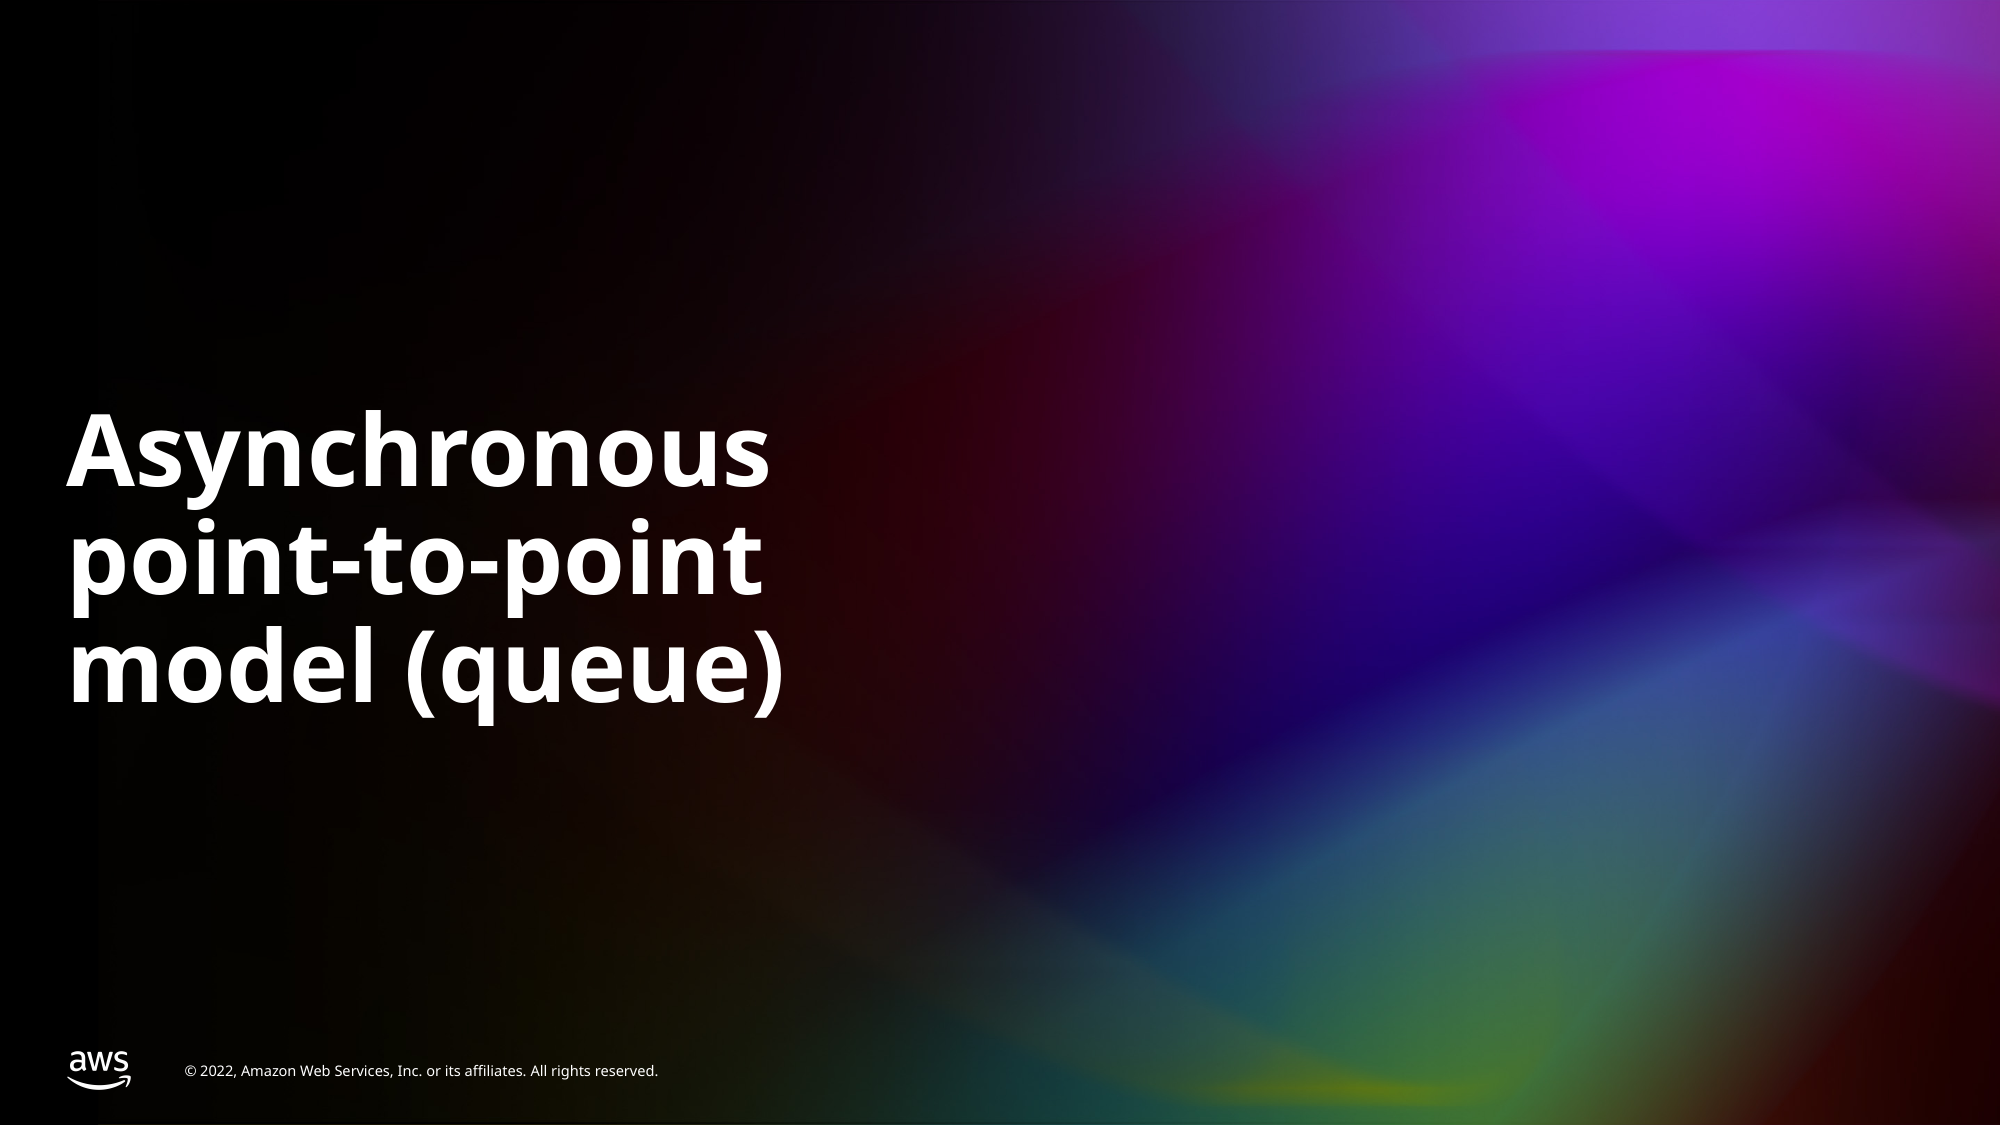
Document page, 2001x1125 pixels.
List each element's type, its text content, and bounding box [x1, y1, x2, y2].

title Asynchronous point-to-point model (queue) [65, 391, 1453, 734]
picture [0, 0, 2000, 1125]
